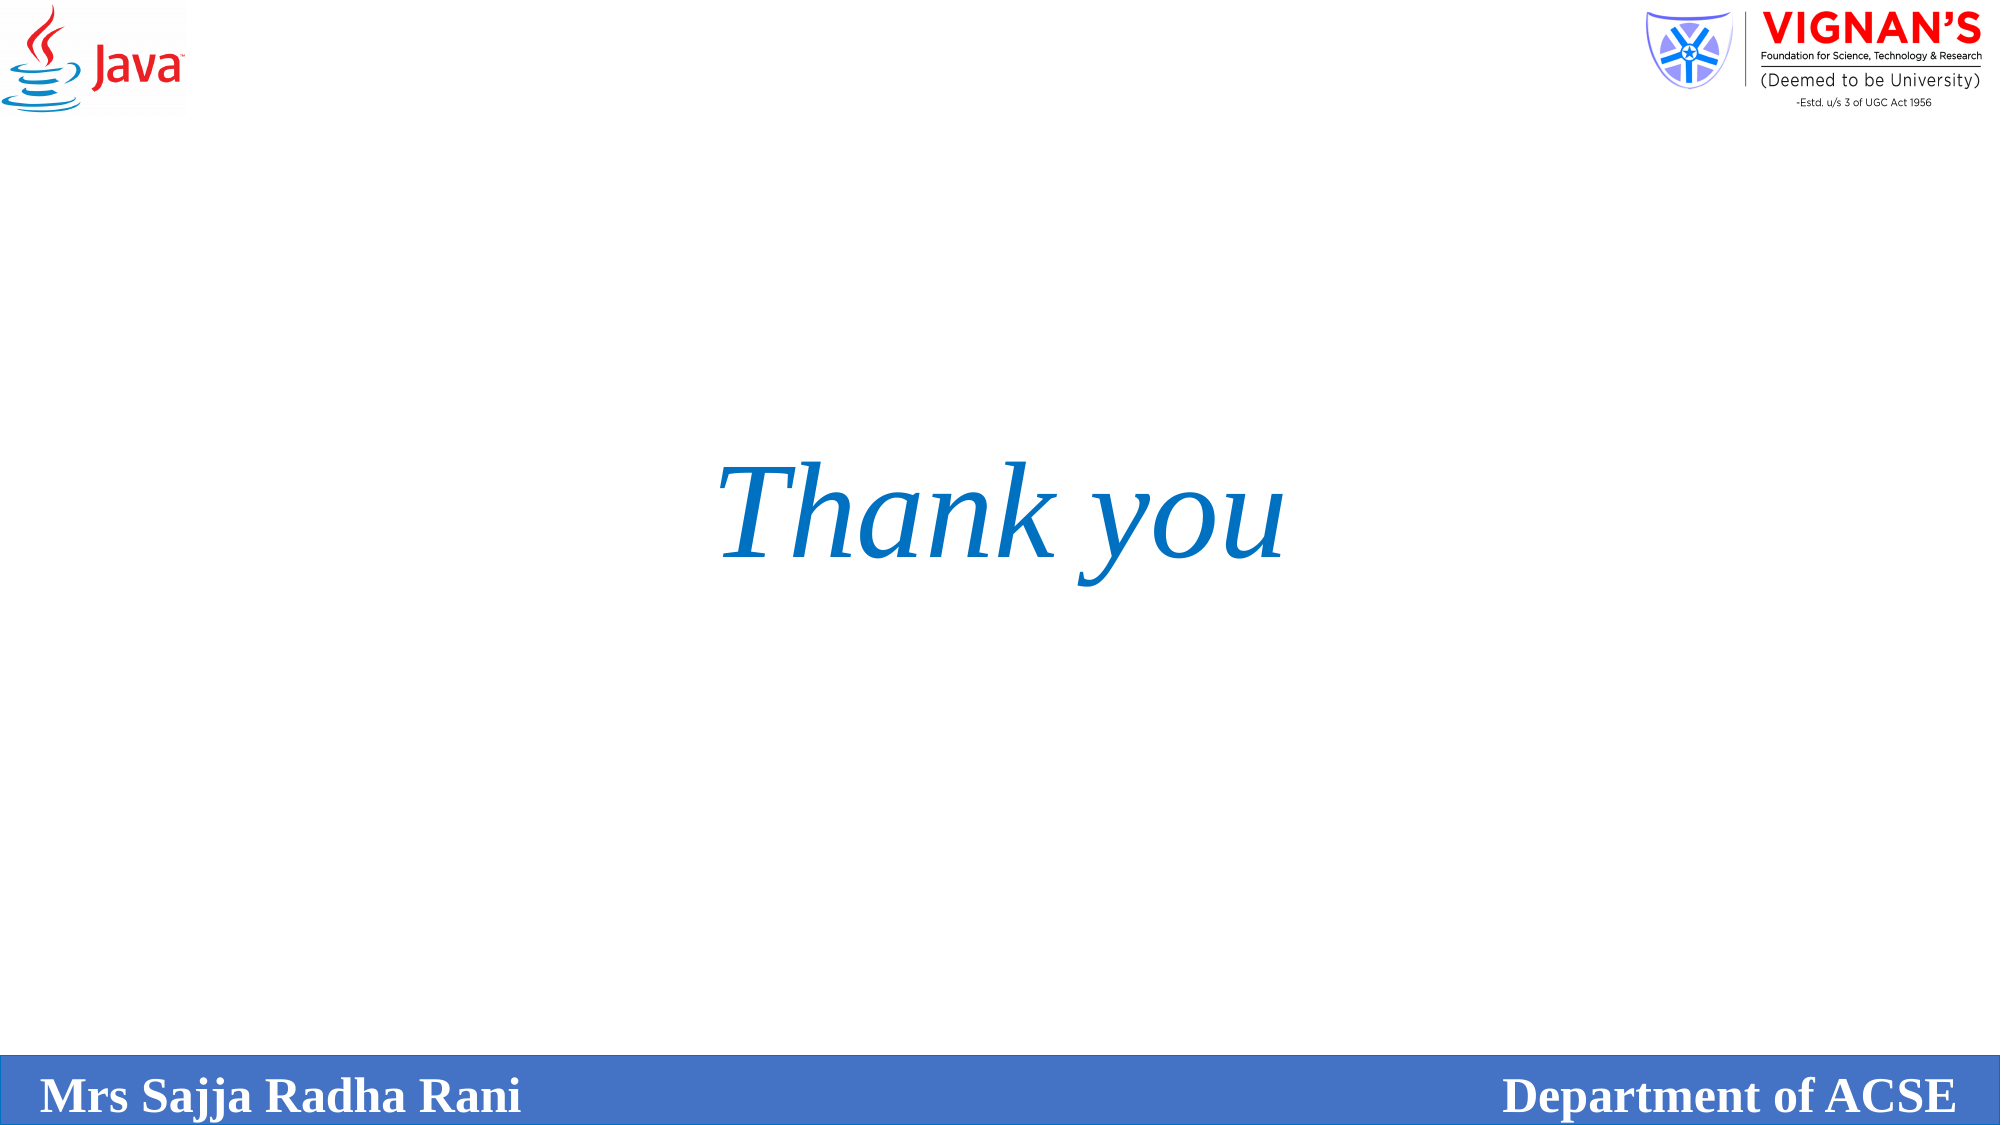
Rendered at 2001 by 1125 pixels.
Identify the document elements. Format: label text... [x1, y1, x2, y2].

picture [1631, 0, 2000, 116]
title Thank you [0, 403, 2000, 622]
picture [0, 0, 186, 116]
